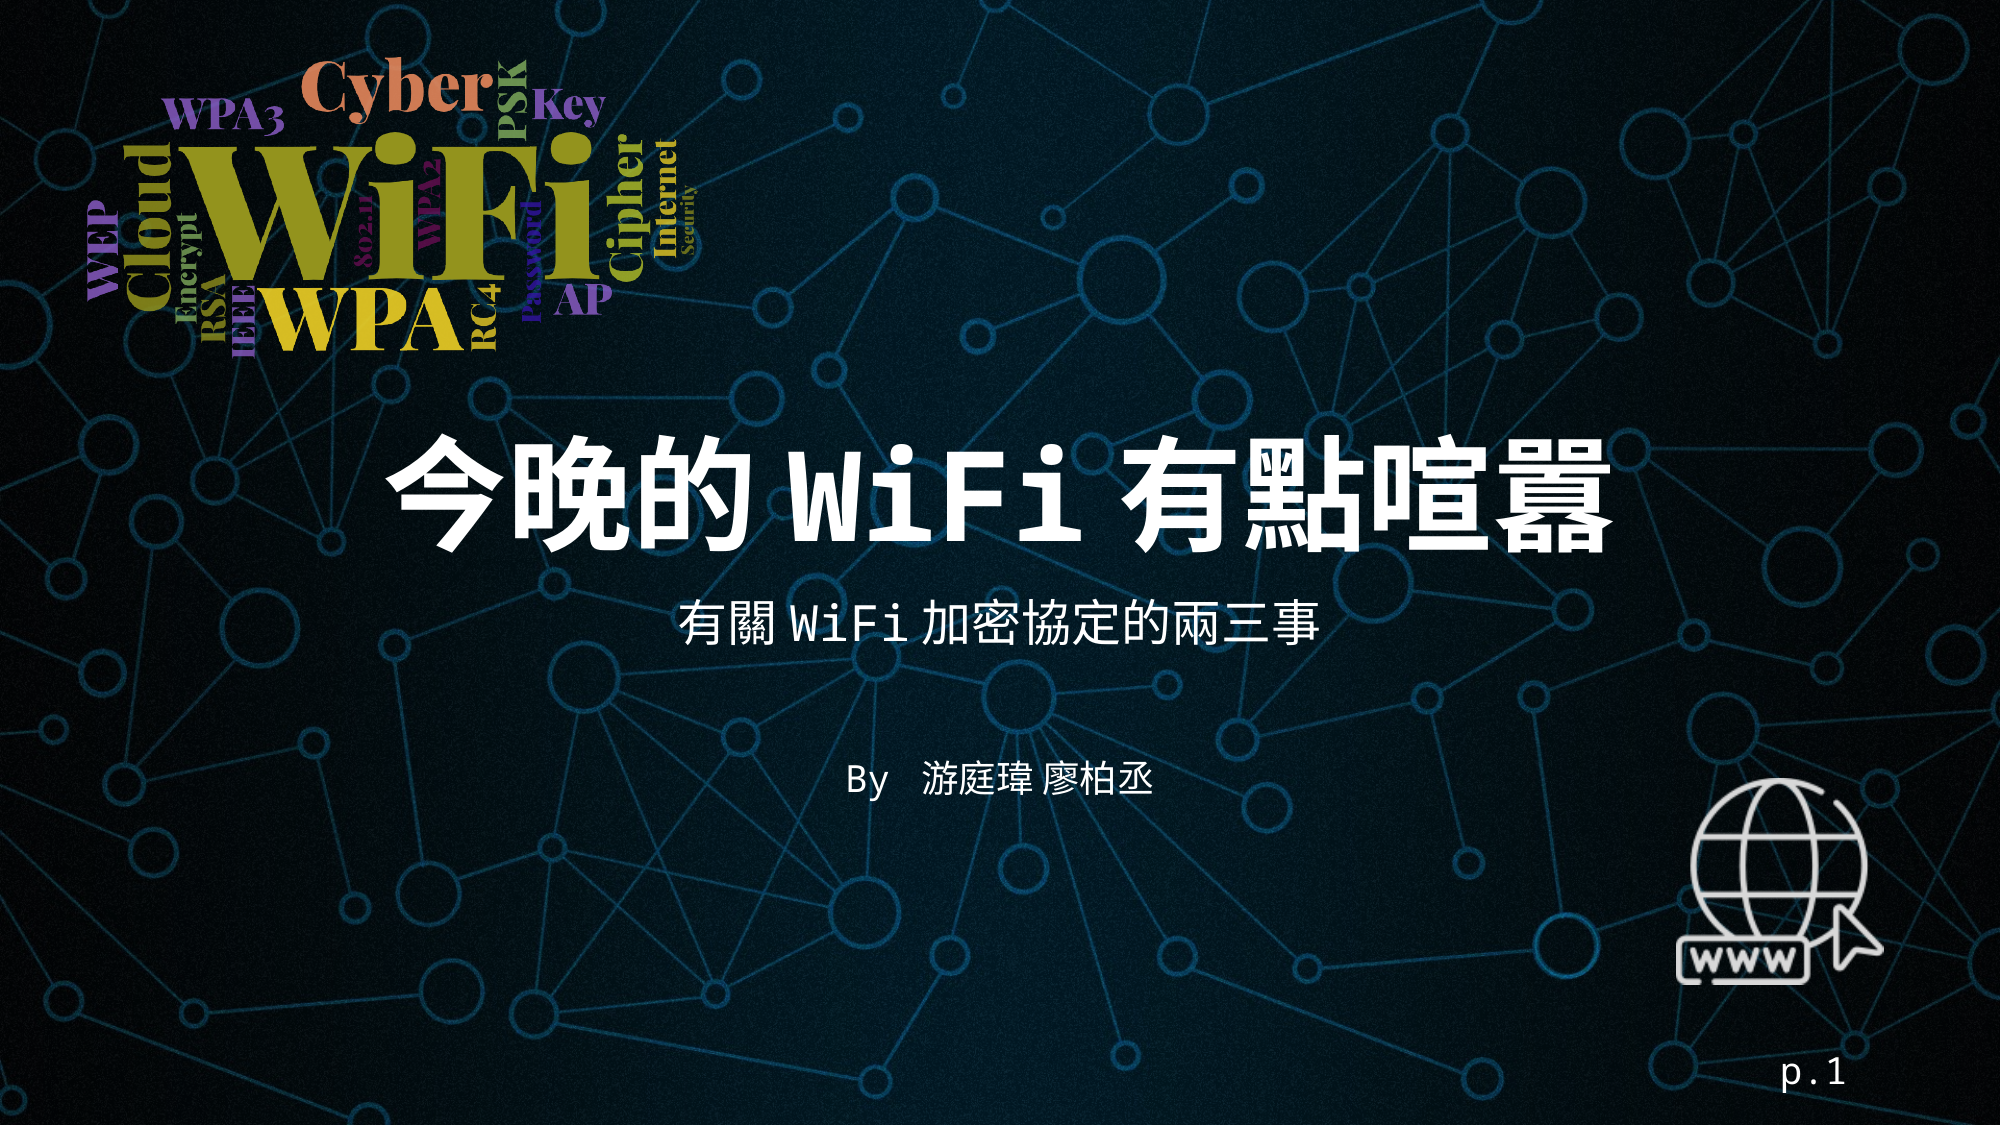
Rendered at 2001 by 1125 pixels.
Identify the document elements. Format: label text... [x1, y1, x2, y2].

text_box By 游庭瑋 廖柏丞 [830, 747, 1170, 808]
slide_number p.1 [1412, 1042, 1863, 1103]
subtitle 有關WiFi加密協定的兩三事 [249, 590, 1750, 863]
title 今晚的WiFi有點喧囂 [249, 184, 1750, 576]
picture [0, 0, 2000, 1125]
